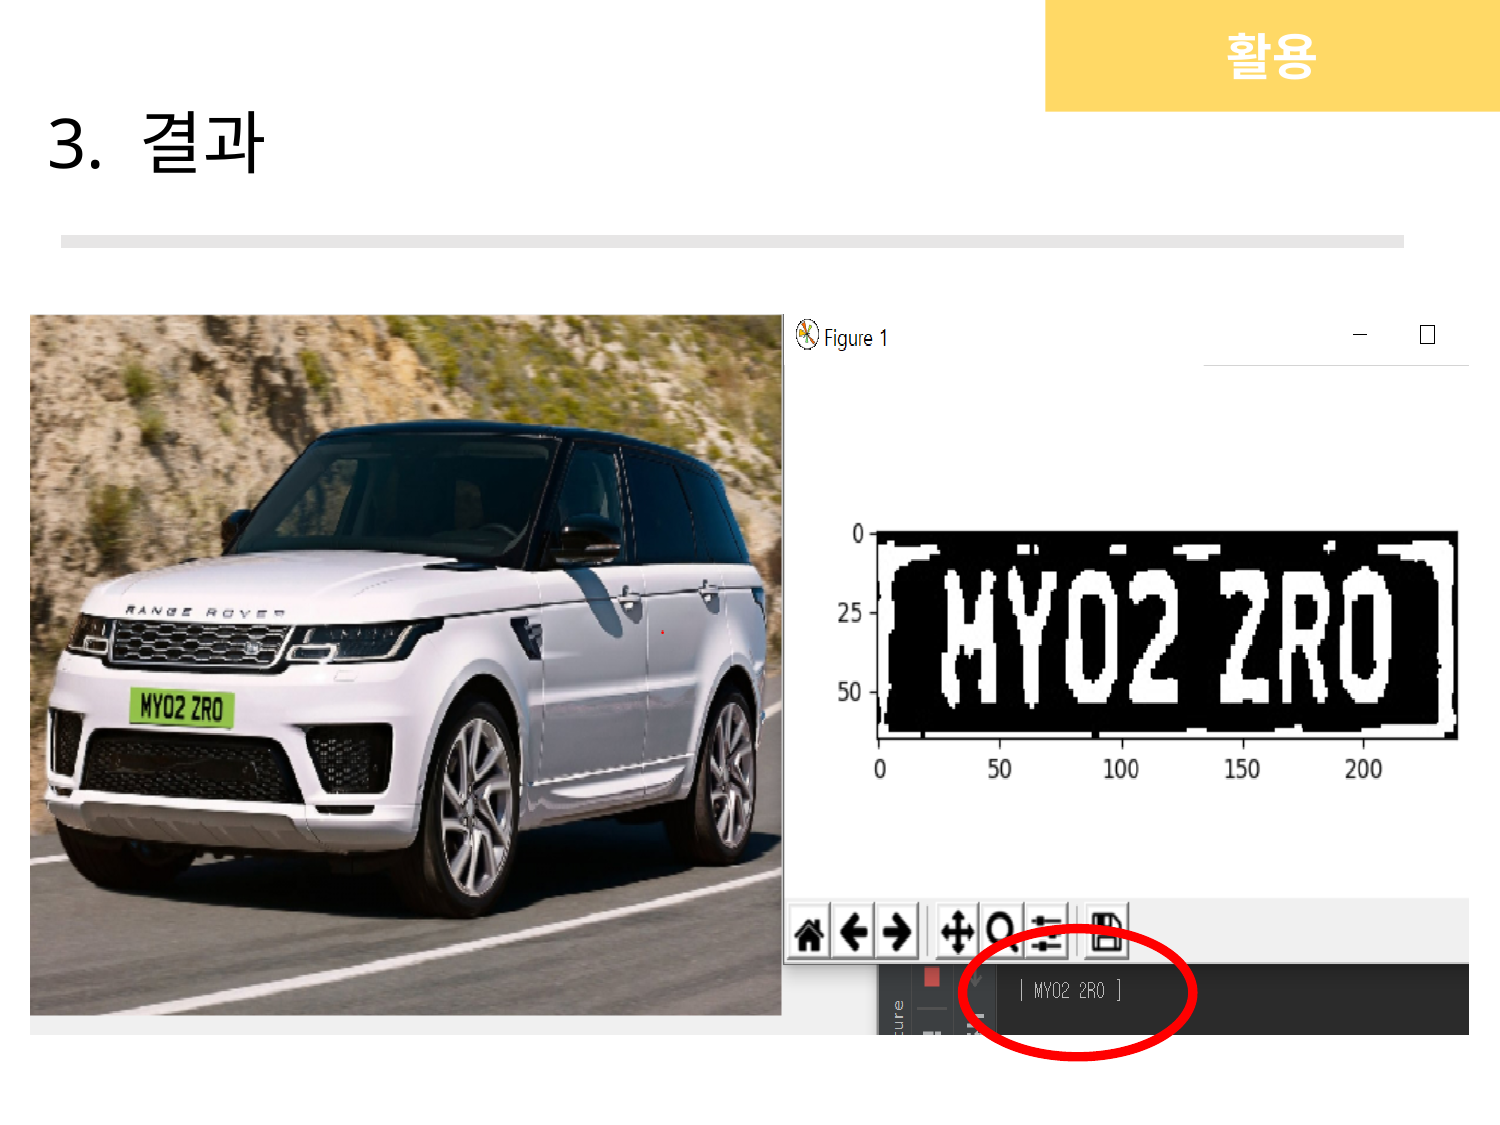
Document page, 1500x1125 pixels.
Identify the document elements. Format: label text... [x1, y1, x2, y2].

text_box 3. 결과 [32, 37, 1353, 256]
picture [30, 314, 1470, 1035]
text_box 활용 [1044, 0, 1500, 113]
text_box [989, 1035, 1167, 1058]
text_box [1353, 233, 1406, 250]
